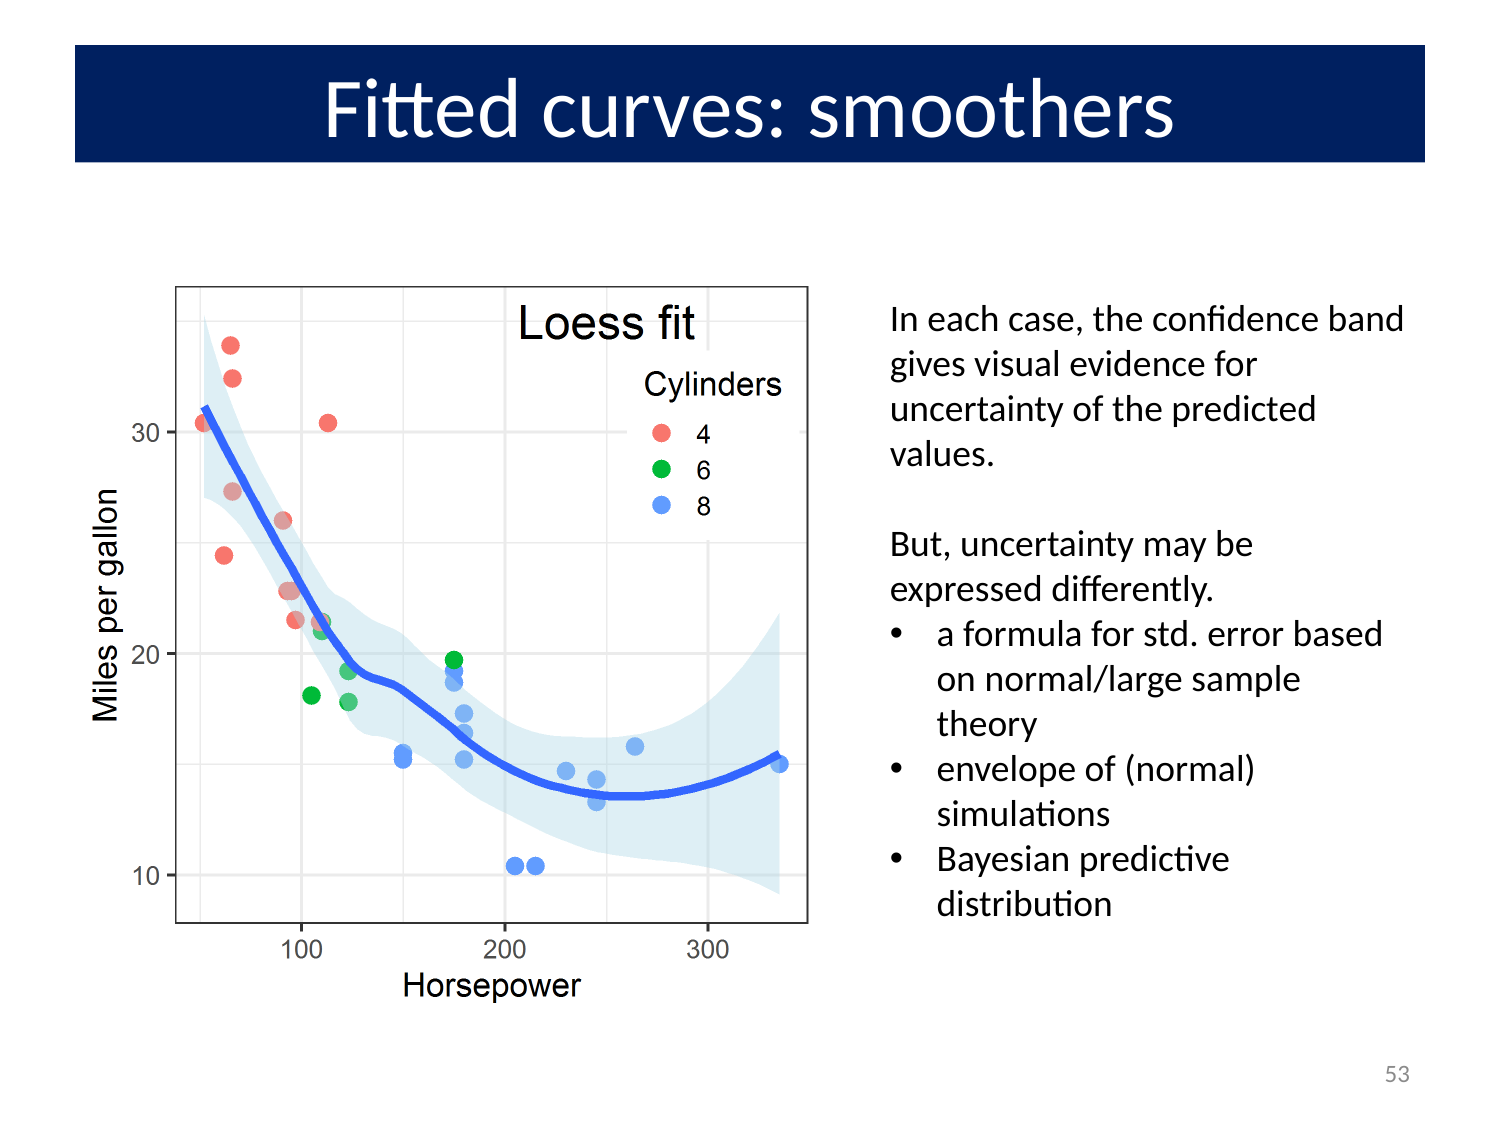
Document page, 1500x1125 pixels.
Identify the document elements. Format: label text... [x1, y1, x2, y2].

title Fitted curves: smoothers [75, 45, 1425, 163]
picture [74, 269, 826, 1021]
slide_number 53 [1074, 1042, 1425, 1103]
text_box In each case, the confidence band gives visual evidence for uncertainty of the predicted values. But, uncertainty may be expressed differently. a formula for std. error based on normal/large sample theory envelope of (normal) simulations Bayesian predictive distribution [875, 287, 1424, 977]
